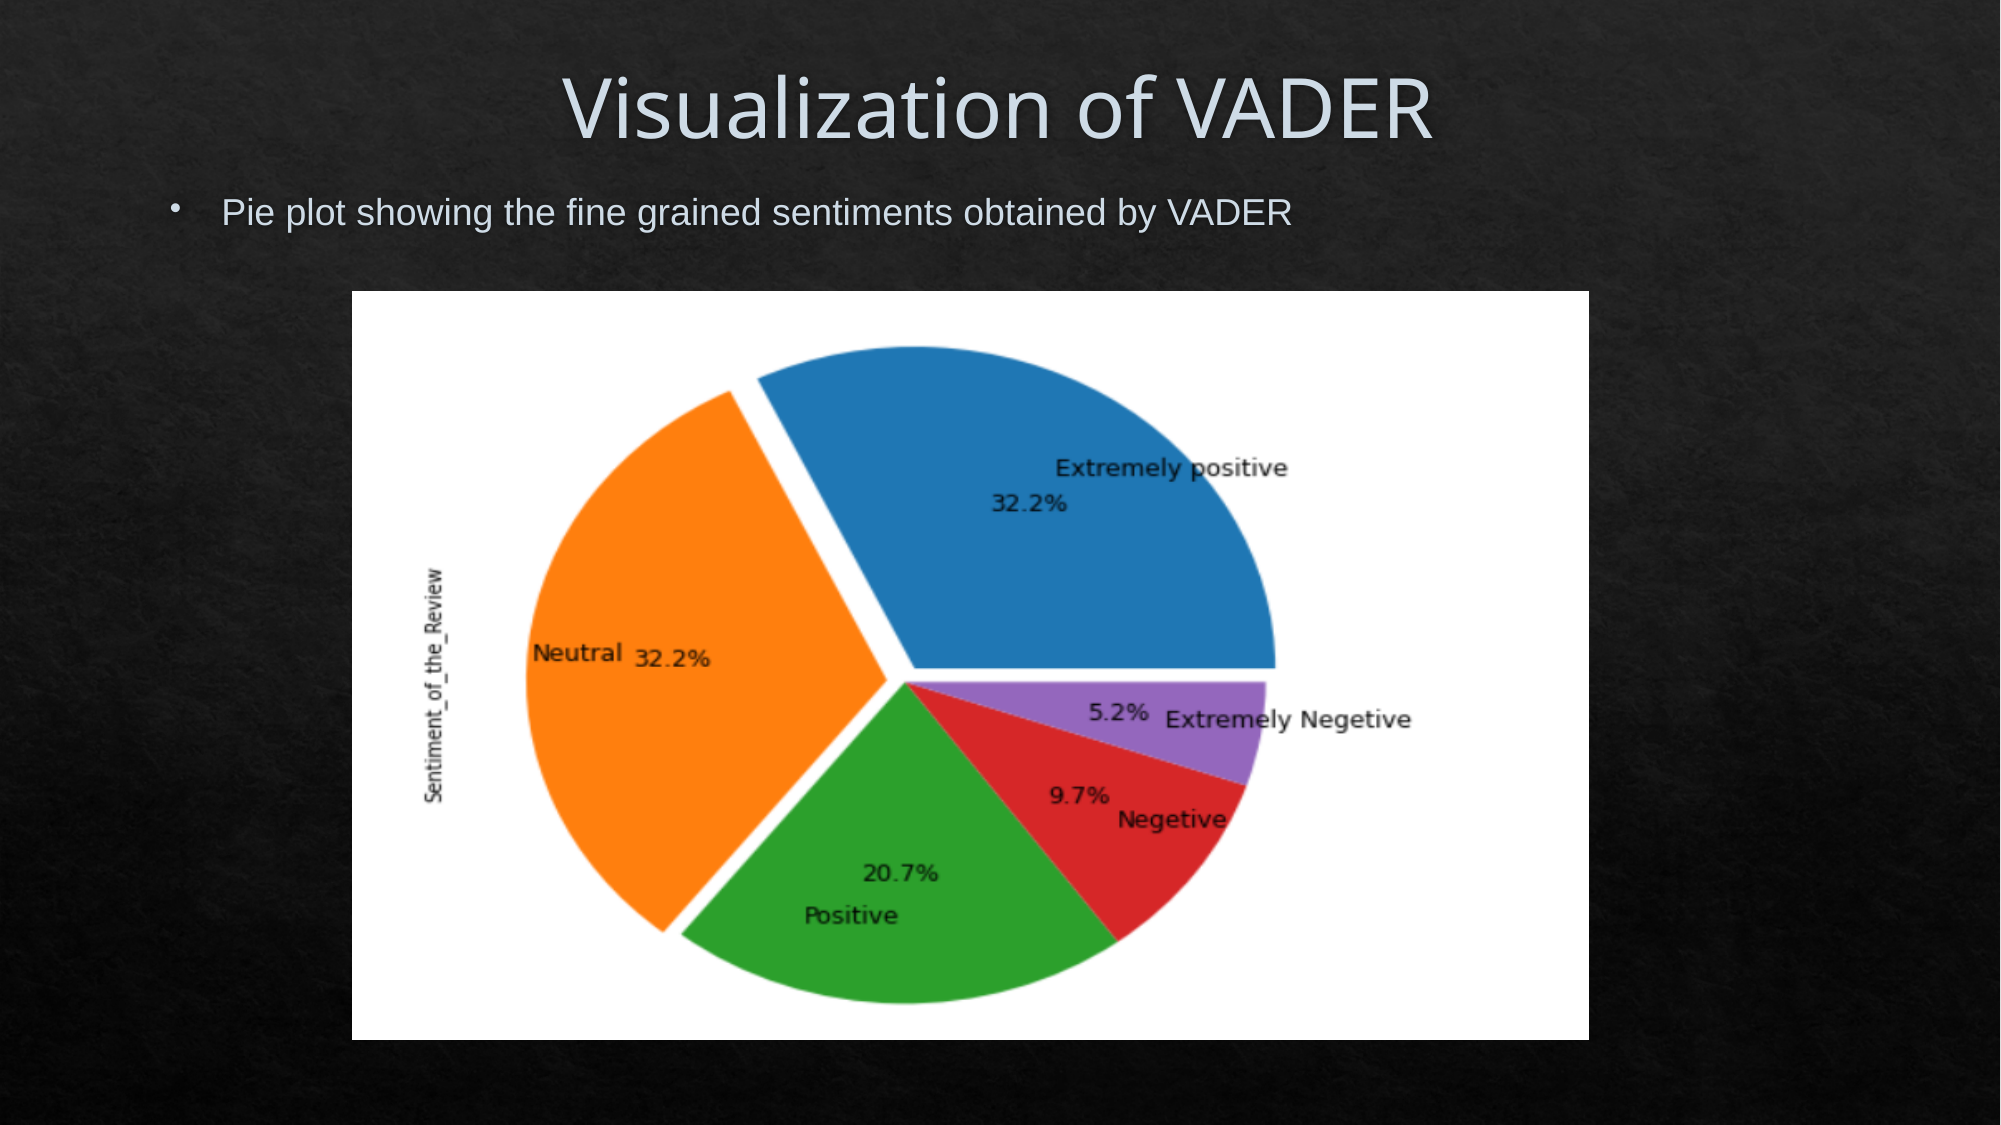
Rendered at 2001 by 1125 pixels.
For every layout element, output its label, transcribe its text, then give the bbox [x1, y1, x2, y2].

list Pie plot showing the fine grained sentiments obtained by VADER [149, 176, 1849, 1125]
title Visualization of VADER [149, 27, 1849, 173]
picture [352, 291, 1589, 1040]
